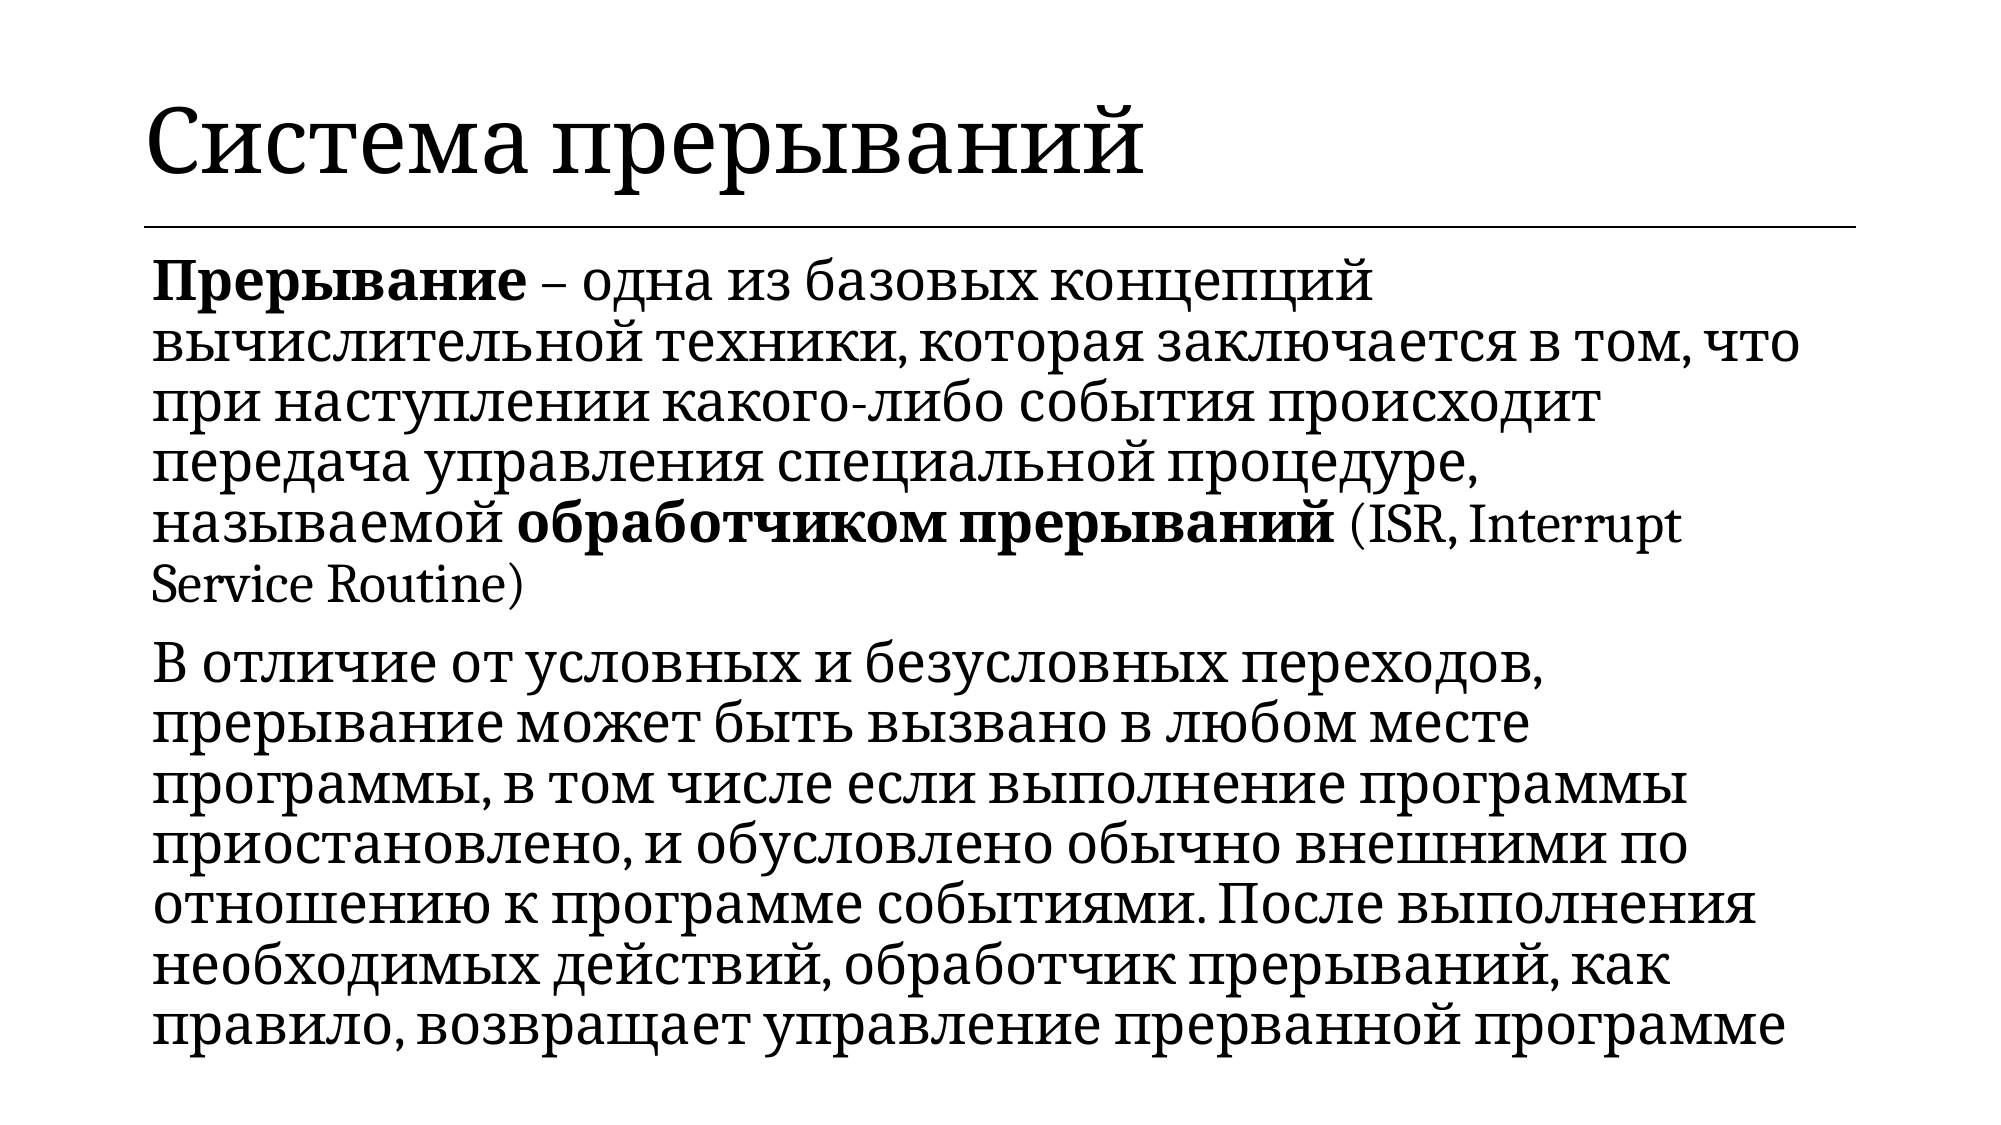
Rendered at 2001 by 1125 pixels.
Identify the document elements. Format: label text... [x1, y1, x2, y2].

table_header Система прерываний [144, 60, 1856, 226]
list Прерывание – одна из базовых концепций вычислительной техники, которая заключается в том, что при наступлении какого-либо события происходит передача управления специальной процедуре, называемой обработчиком прерываний (ISR, Interrupt Service Routine) В отличие от условных и безусловных переходов, прерывание может быть вызвано в любом месте программы, в том числе если выполнение программы приостановлено, и обусловлено обычно внешними по отношению к программе событиями. После выполнения необходимых действий, обработчик прерываний, как правило, возвращает управление прерванной программе [137, 245, 1856, 1066]
